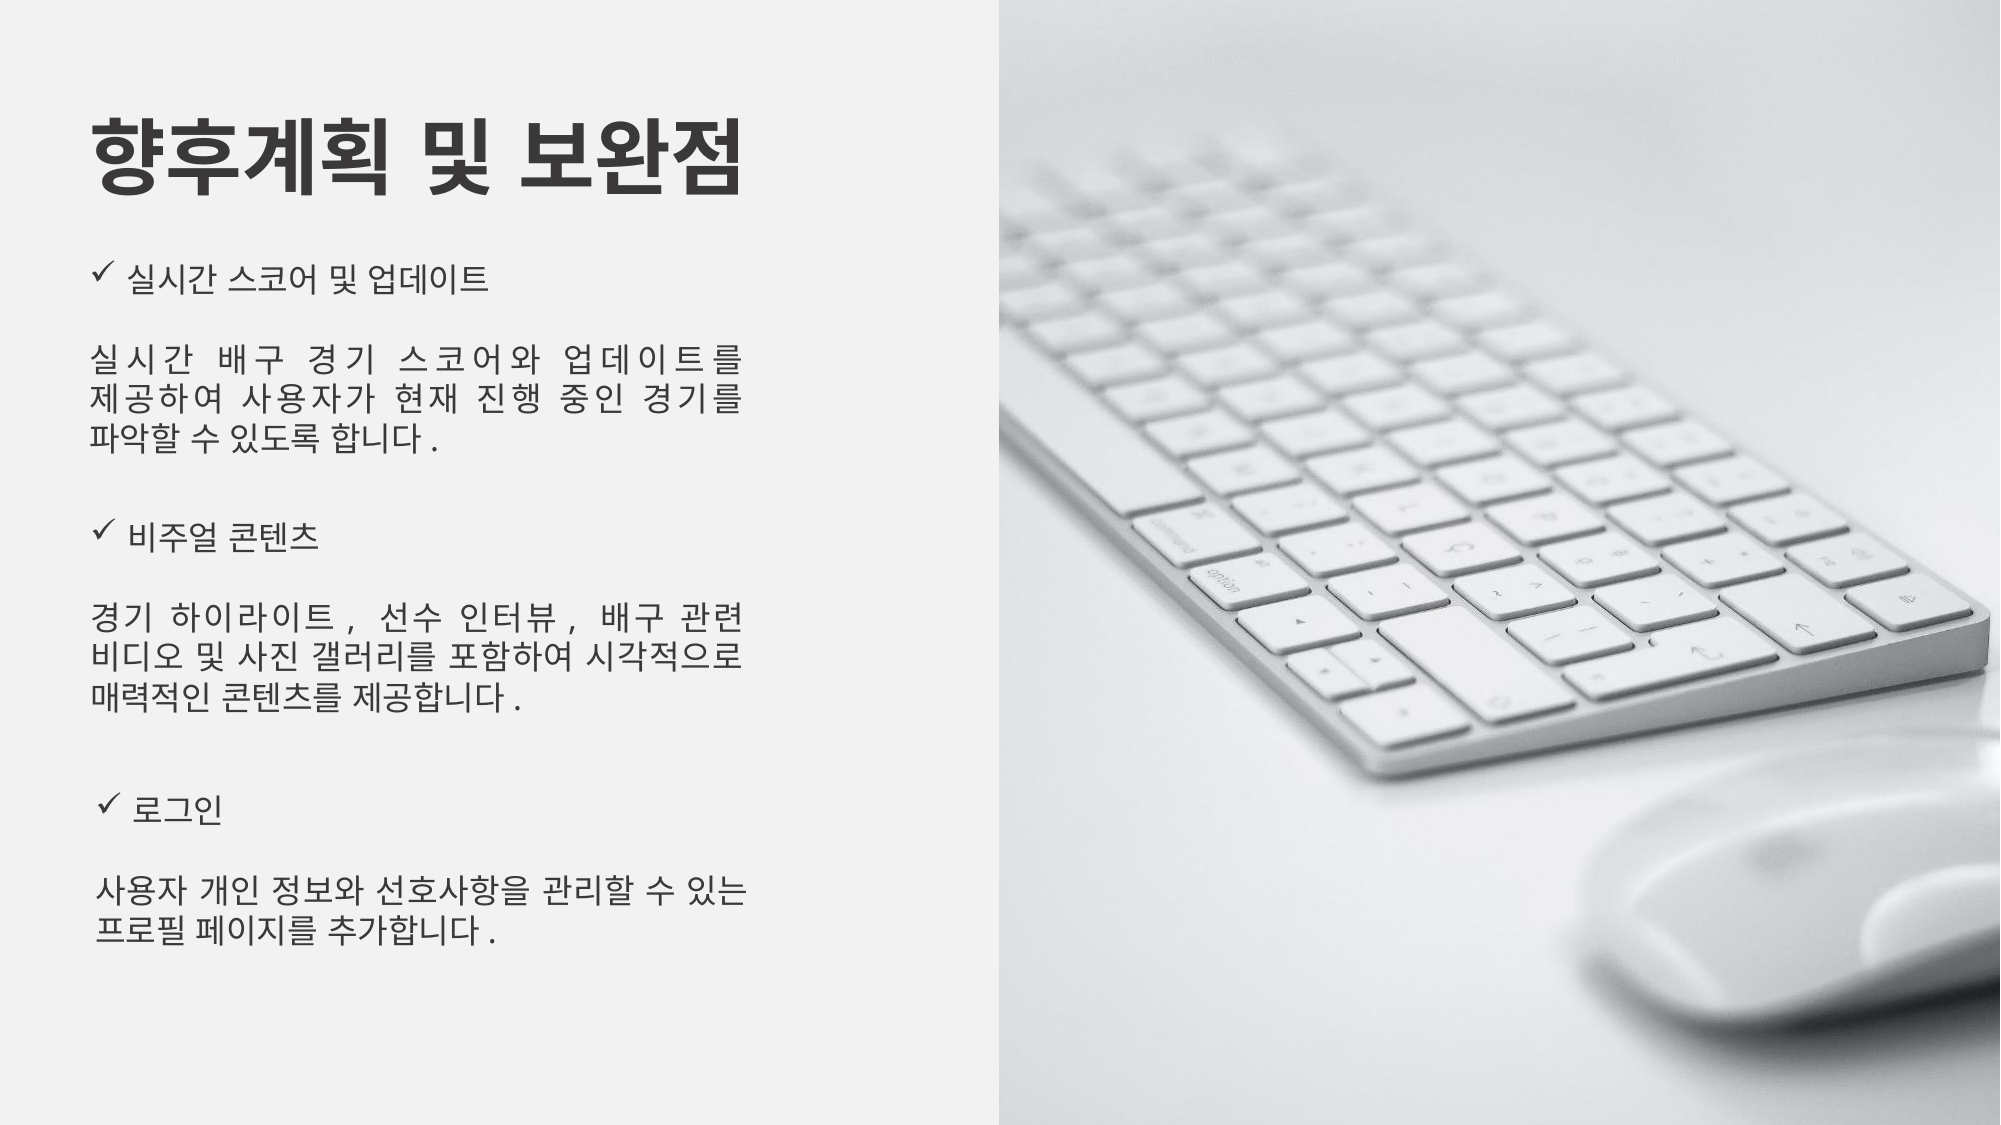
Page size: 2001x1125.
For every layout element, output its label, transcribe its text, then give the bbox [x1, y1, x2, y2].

picture [999, 0, 2000, 1125]
text_box 향후계획 및 보완점 [74, 98, 869, 213]
text_box 로그인 사용자 개인 정보와 선호사항을 관리할 수 있는 프로필 페이지를 추가합니다. [80, 783, 765, 958]
text_box 실시간 스코어 및 업데이트 실시간 배구 경기 스코어와 업데이트를 제공하여 사용자가 현재 진행 중인 경기를 파악할 수 있도록 합니다. [74, 251, 759, 506]
text_box 비주얼 콘텐츠 경기 하이라이트, 선수 인터뷰, 배구 관련 비디오 및 사진 갤러리를 포함하여 시각적으로 매력적인 콘텐츠를 제공합니다. [75, 509, 760, 764]
